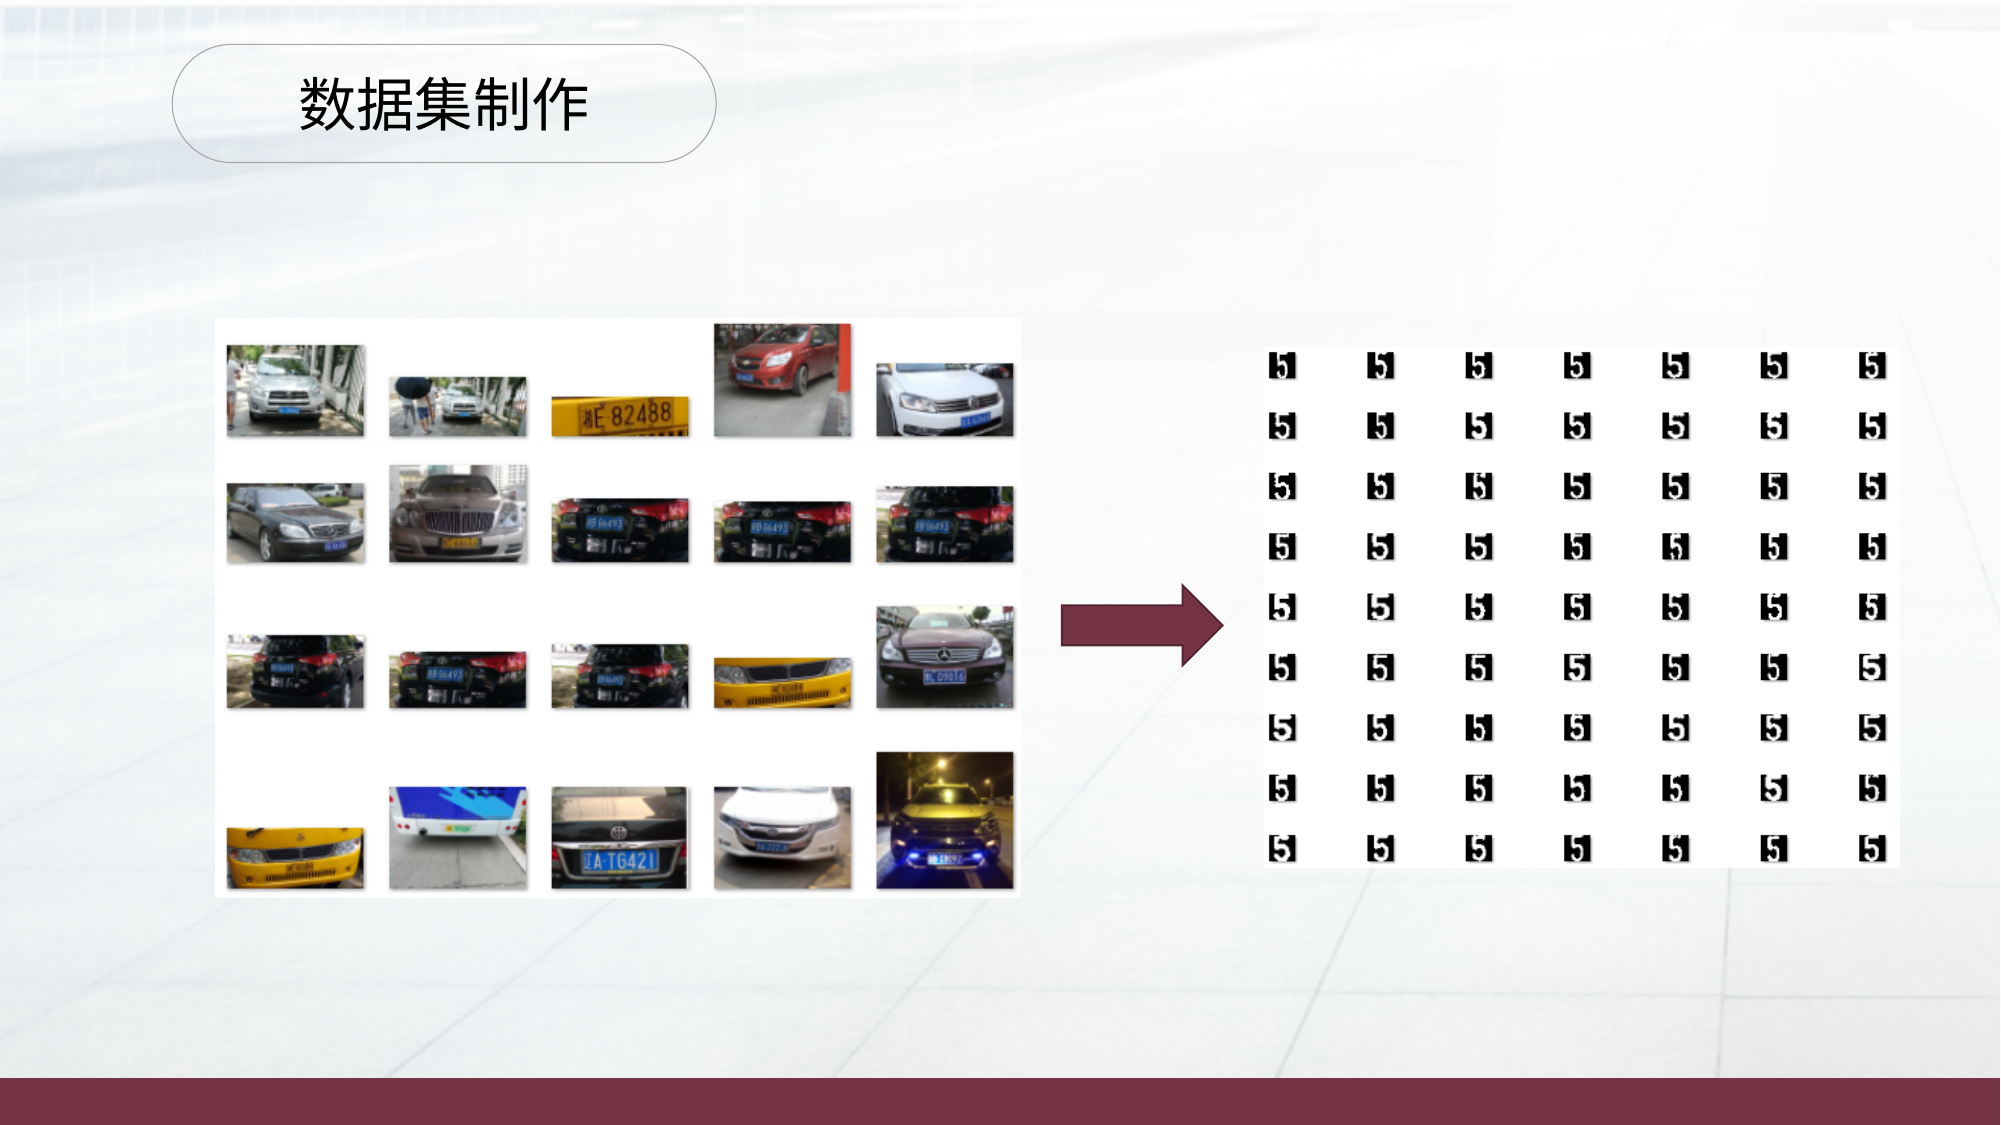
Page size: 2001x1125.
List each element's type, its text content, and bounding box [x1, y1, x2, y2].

picture [0, 0, 2001, 1125]
text_box 数据集制作 [191, 60, 697, 146]
text_box [171, 43, 718, 164]
text_box [1060, 583, 1225, 668]
text_box [0, 1077, 2000, 1125]
